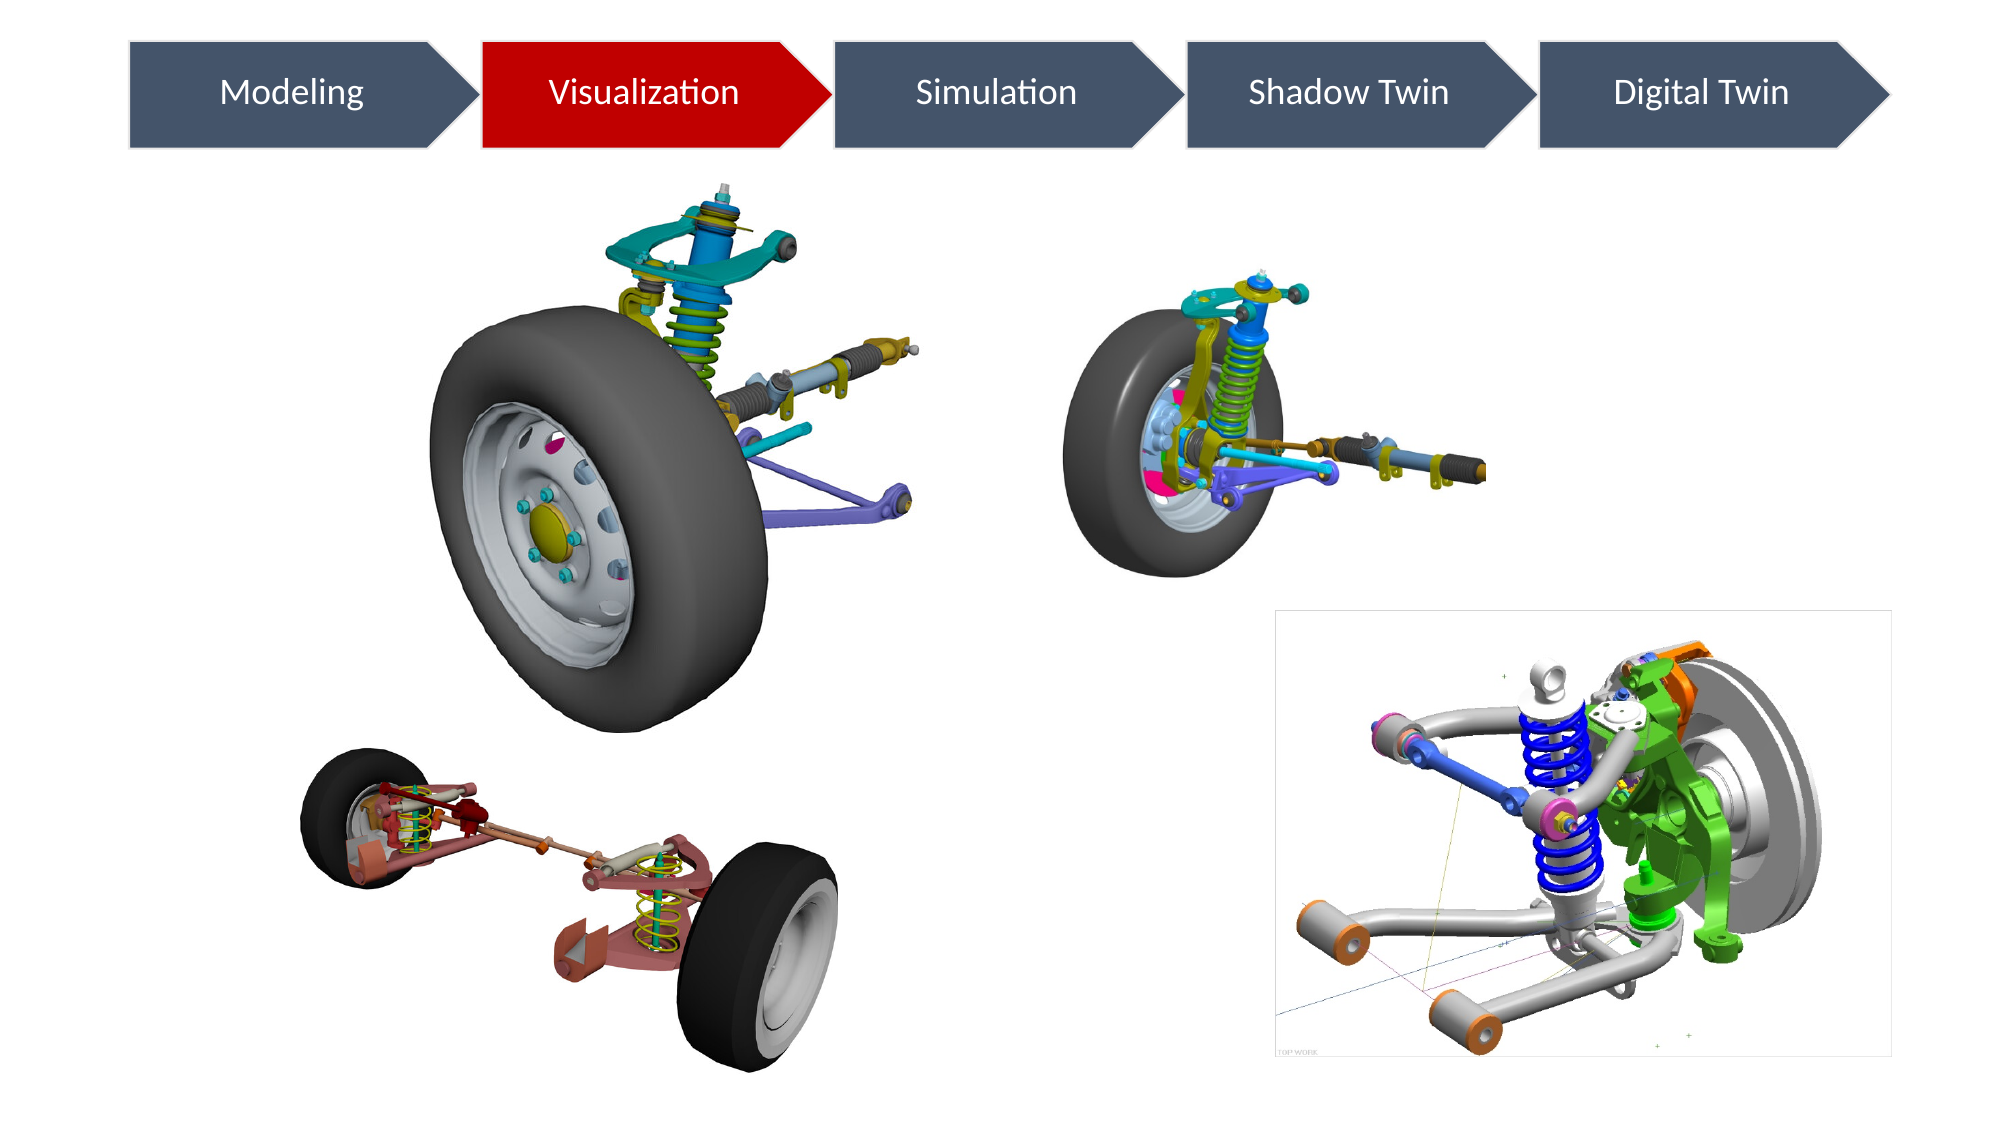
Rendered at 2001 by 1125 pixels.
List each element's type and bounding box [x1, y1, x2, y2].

picture [299, 183, 1892, 1112]
text_box [128, 40, 1892, 149]
